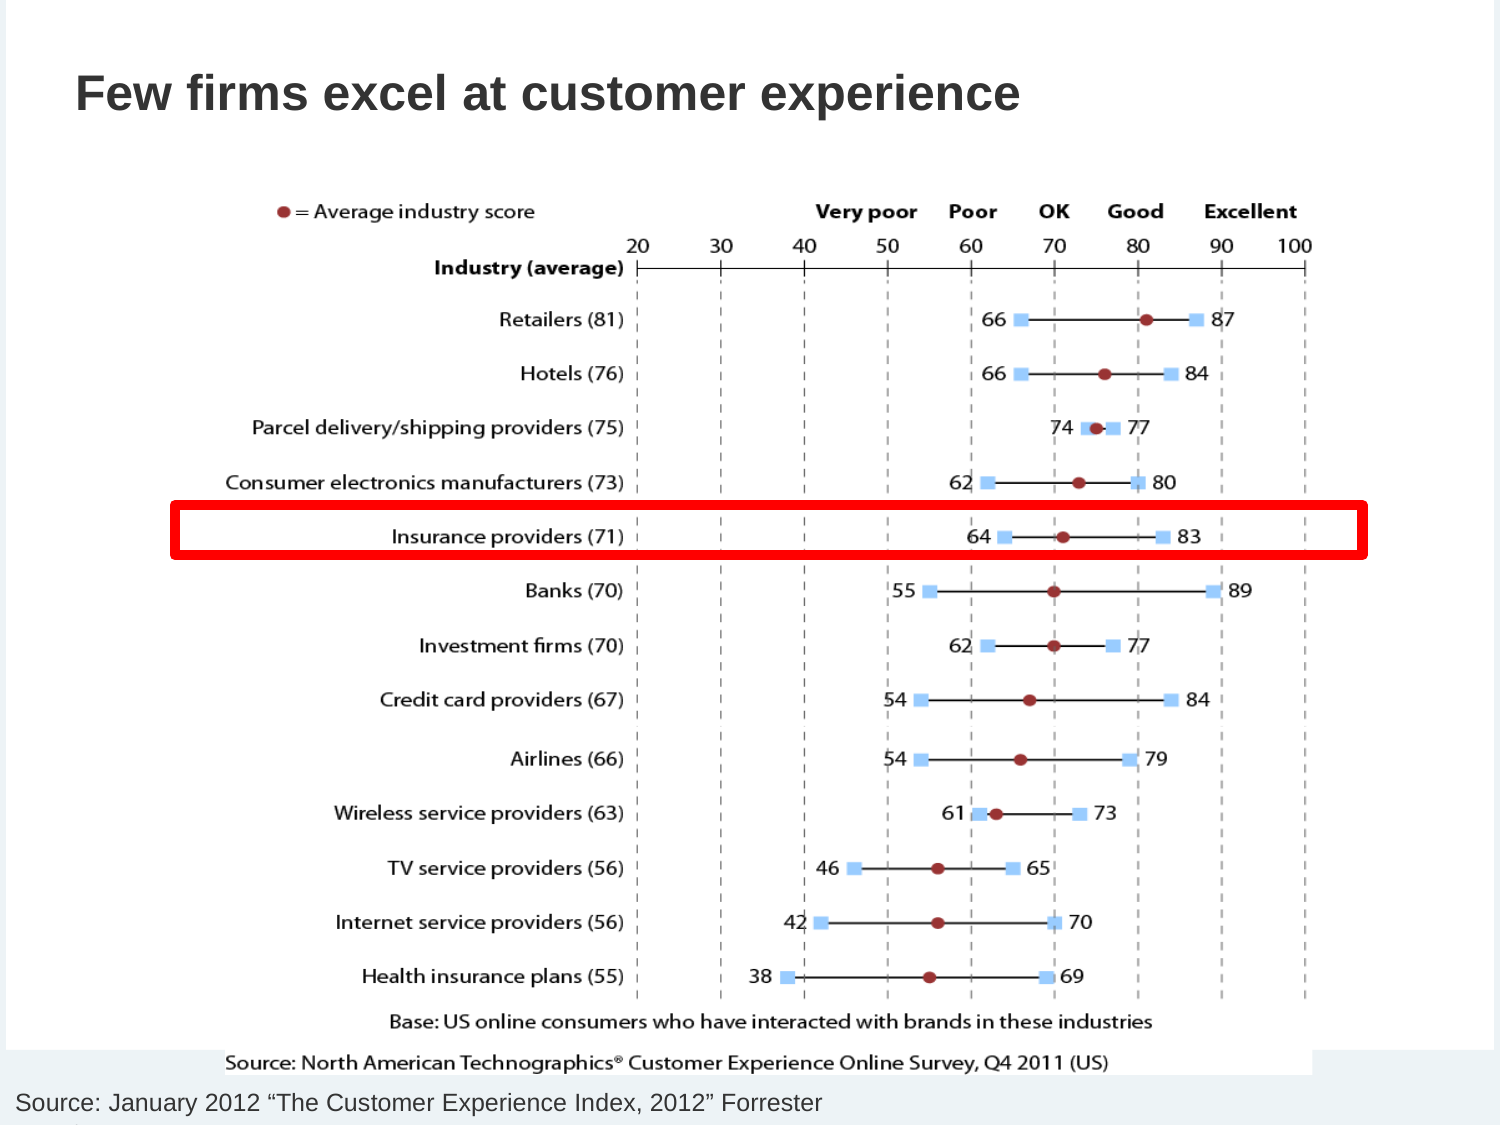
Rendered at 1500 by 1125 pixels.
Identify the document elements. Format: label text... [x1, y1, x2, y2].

text_box [225, 556, 1313, 727]
text_box [174, 505, 1363, 556]
text_box [225, 727, 1313, 1075]
title Few firms excel at customer experience [72, 60, 1428, 176]
text_box [225, 201, 1313, 505]
text_box Source: January 2012 “The Customer Experience Index, 2012” Forrester report [12, 1086, 892, 1119]
